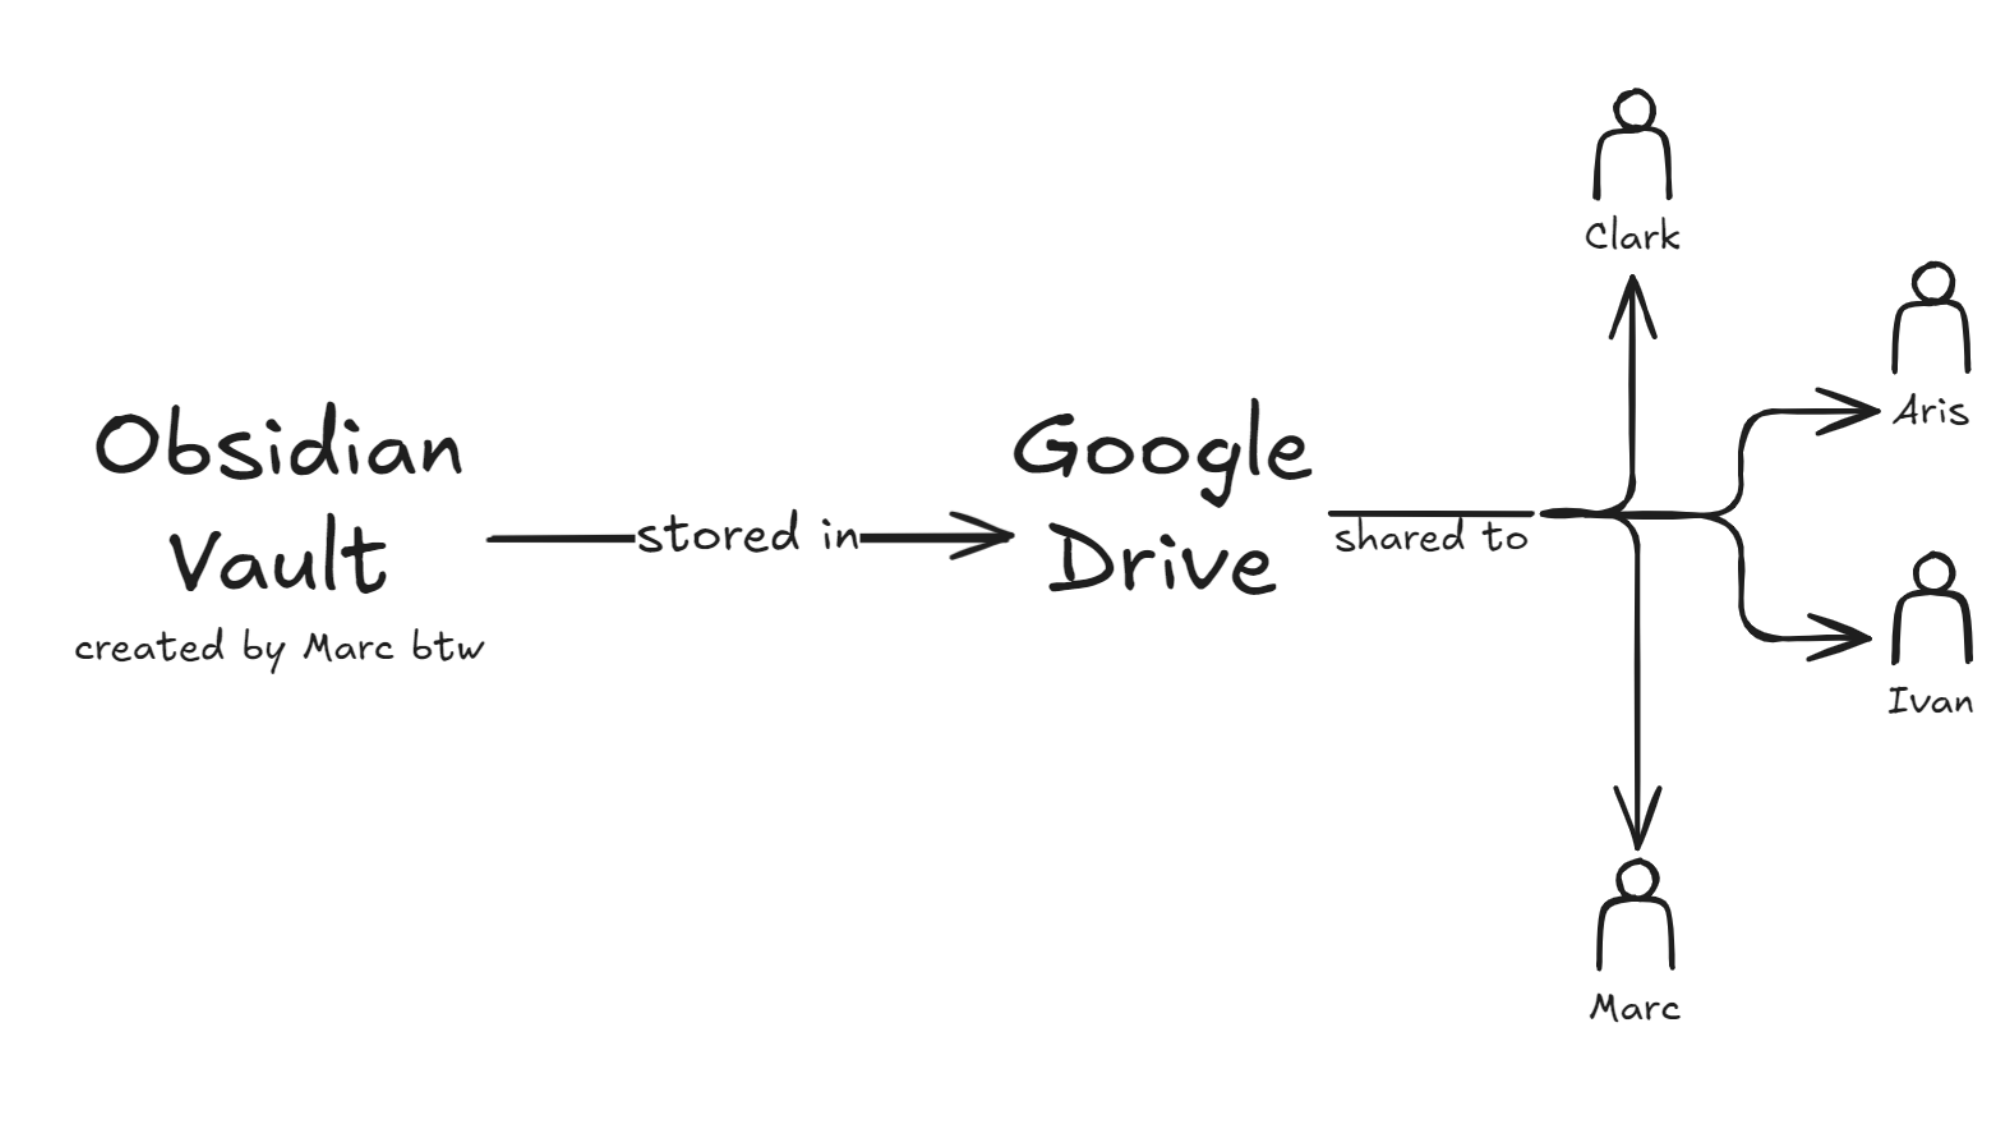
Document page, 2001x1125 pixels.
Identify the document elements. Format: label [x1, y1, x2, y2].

picture [0, 65, 2000, 1060]
